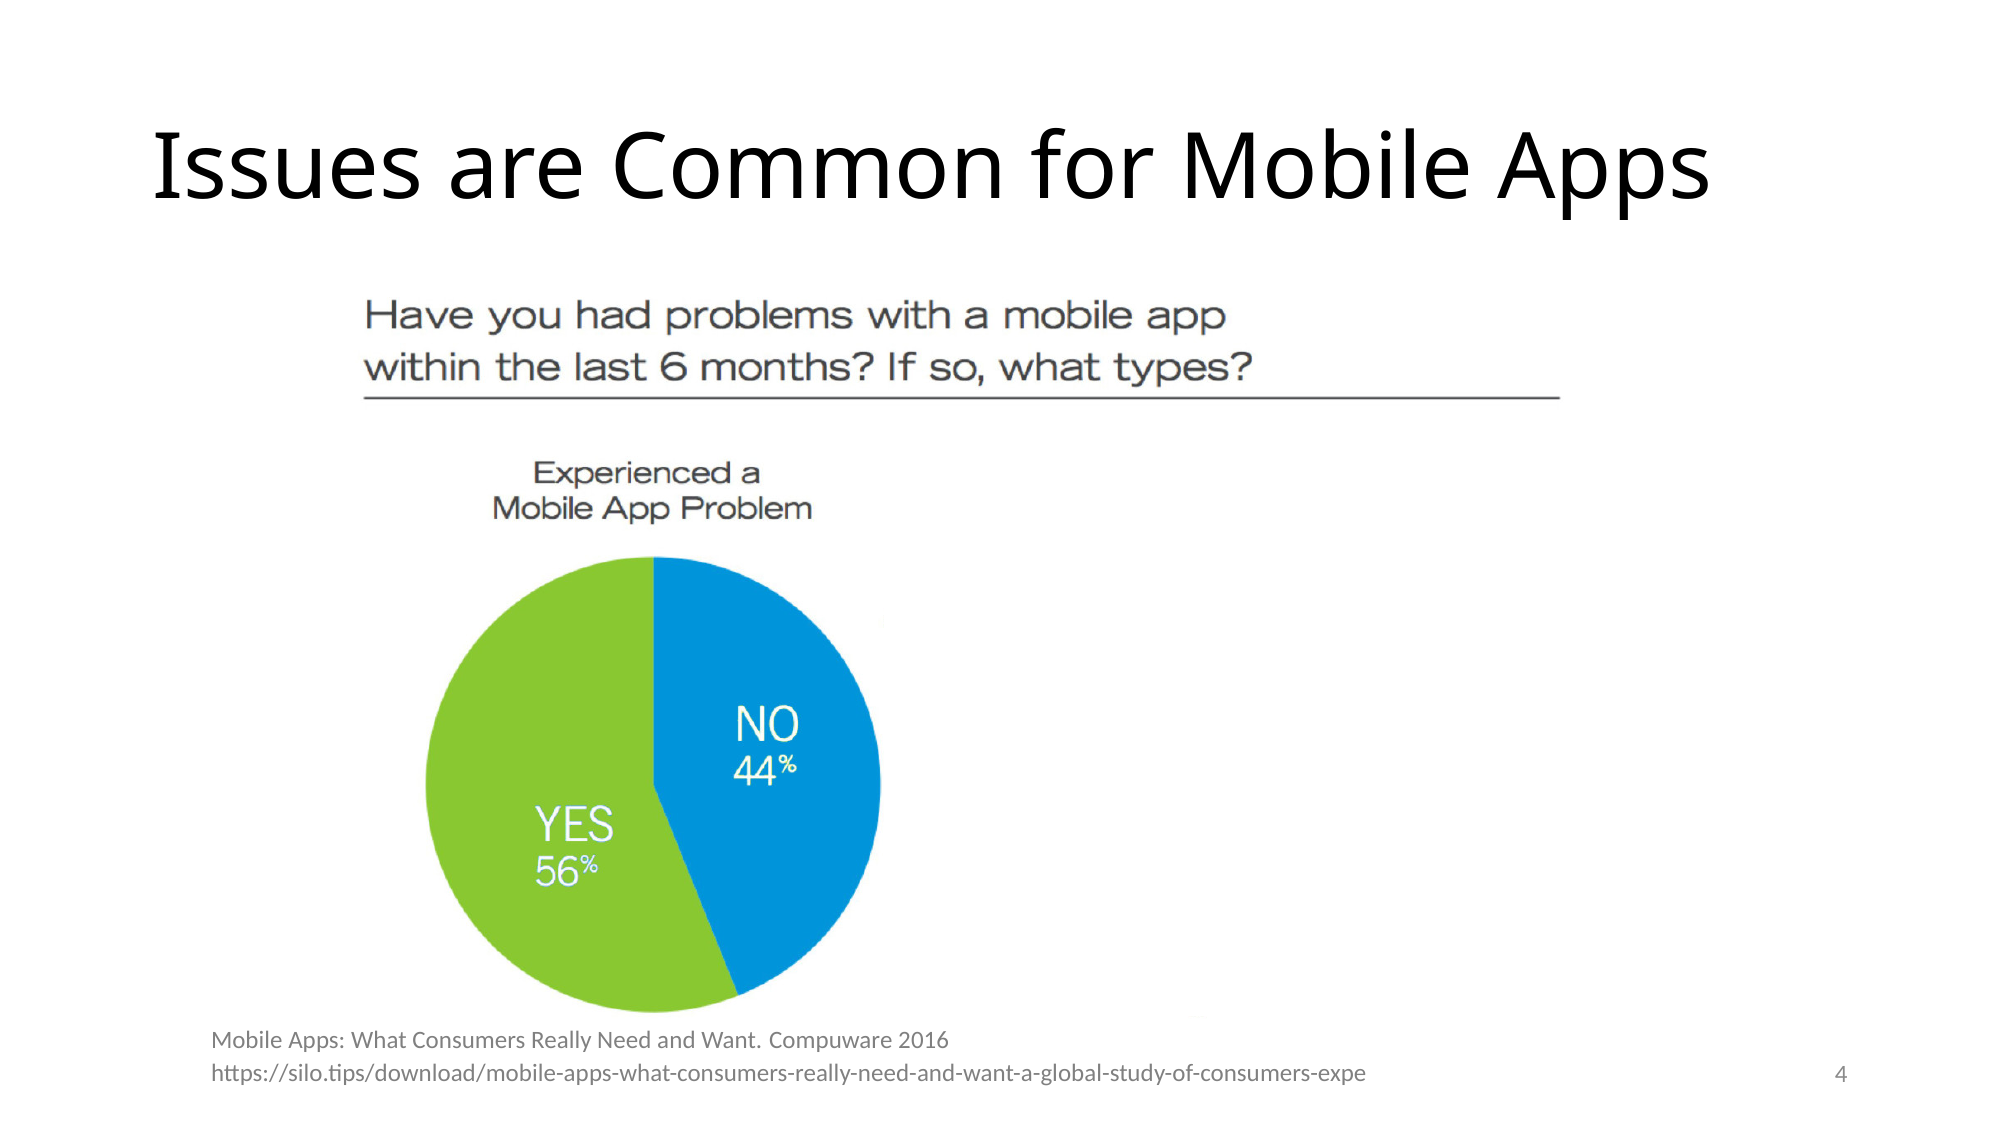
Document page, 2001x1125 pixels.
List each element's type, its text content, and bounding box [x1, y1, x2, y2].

title Issues are Common for Mobile Apps [137, 59, 1863, 278]
picture [319, 288, 1590, 1032]
text_box Mobile Apps: What Consumers Really Need and Want. Compuware 2016 [196, 1015, 1219, 1048]
slide_number 4 [1412, 1042, 1863, 1103]
text_box https://silo.tips/download/mobile-apps-what-consumers-really-need-and-want-a-global-study-of-consumers-expe [196, 1048, 1438, 1094]
